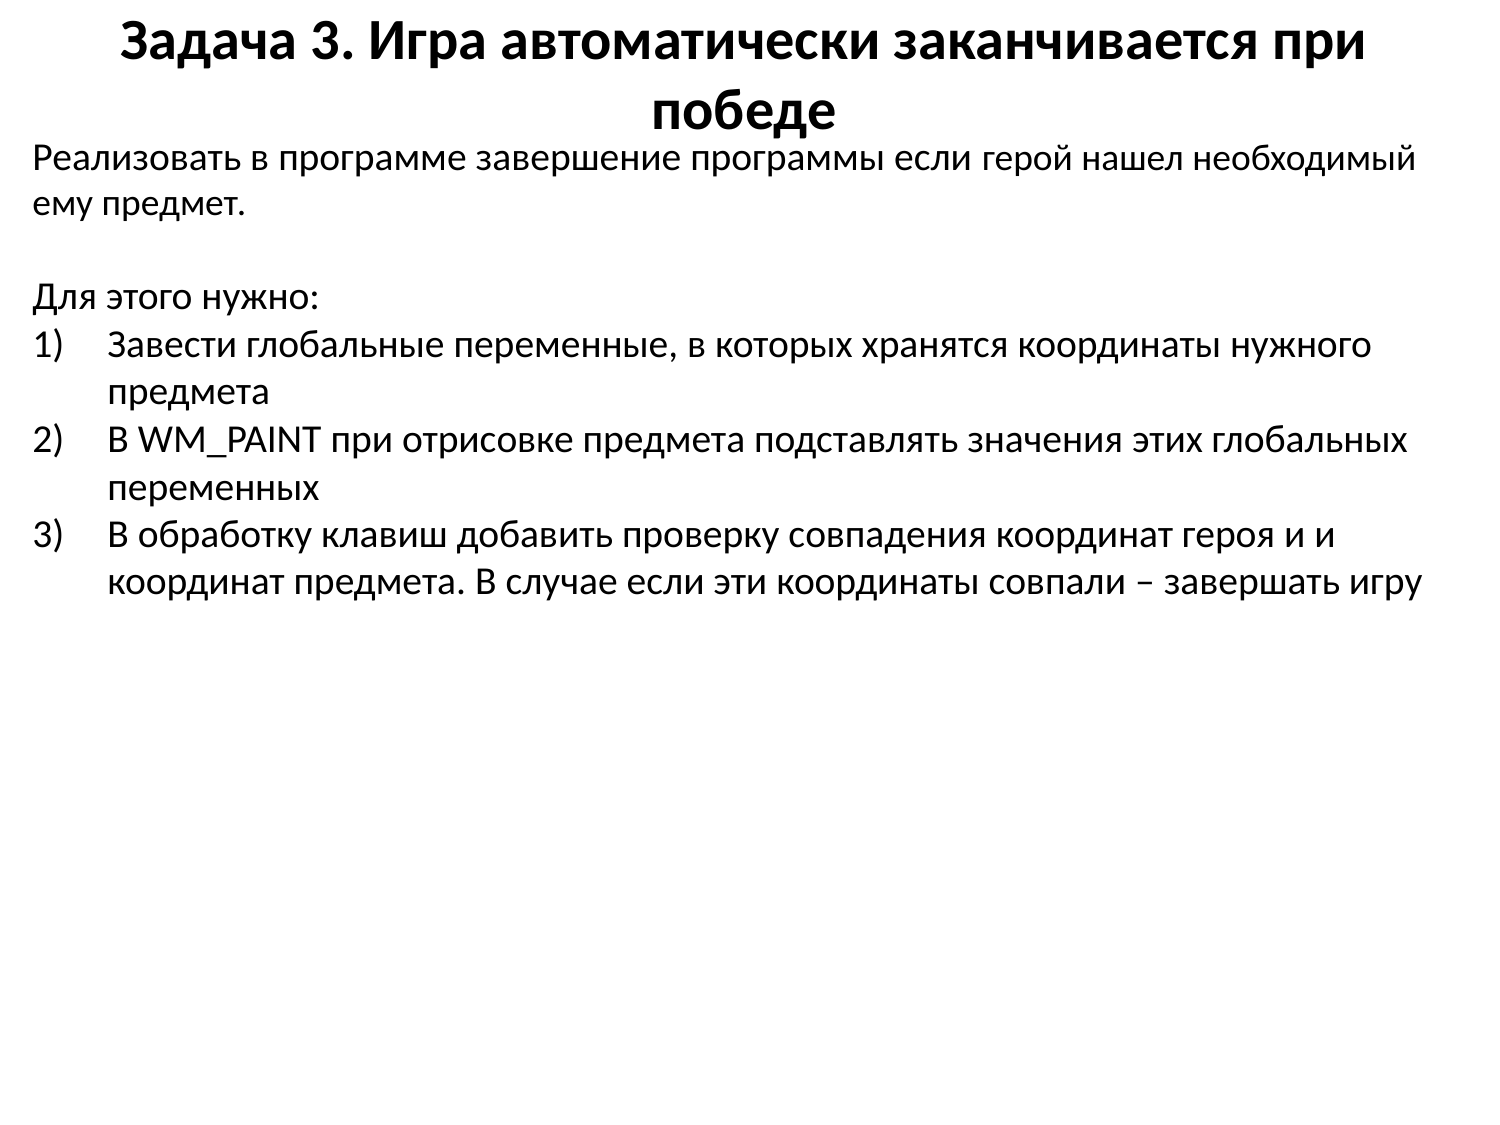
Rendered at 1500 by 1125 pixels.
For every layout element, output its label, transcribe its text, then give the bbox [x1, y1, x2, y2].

text_box Реализовать в программе завершение программы если герой нашел необходимый ему предмет. Для этого нужно: Завести глобальные переменные, в которых хранятся координаты нужного предмета В WM_PAINT при отрисовке предмета подставлять значения этих глобальных переменных В обработку клавиш добавить проверку совпадения координат героя и и координат предмета. В случае если эти координаты совпали – завершать игру [17, 123, 1483, 658]
title Задача 3. Игра автоматически заканчивается при победе [29, 19, 1459, 123]
